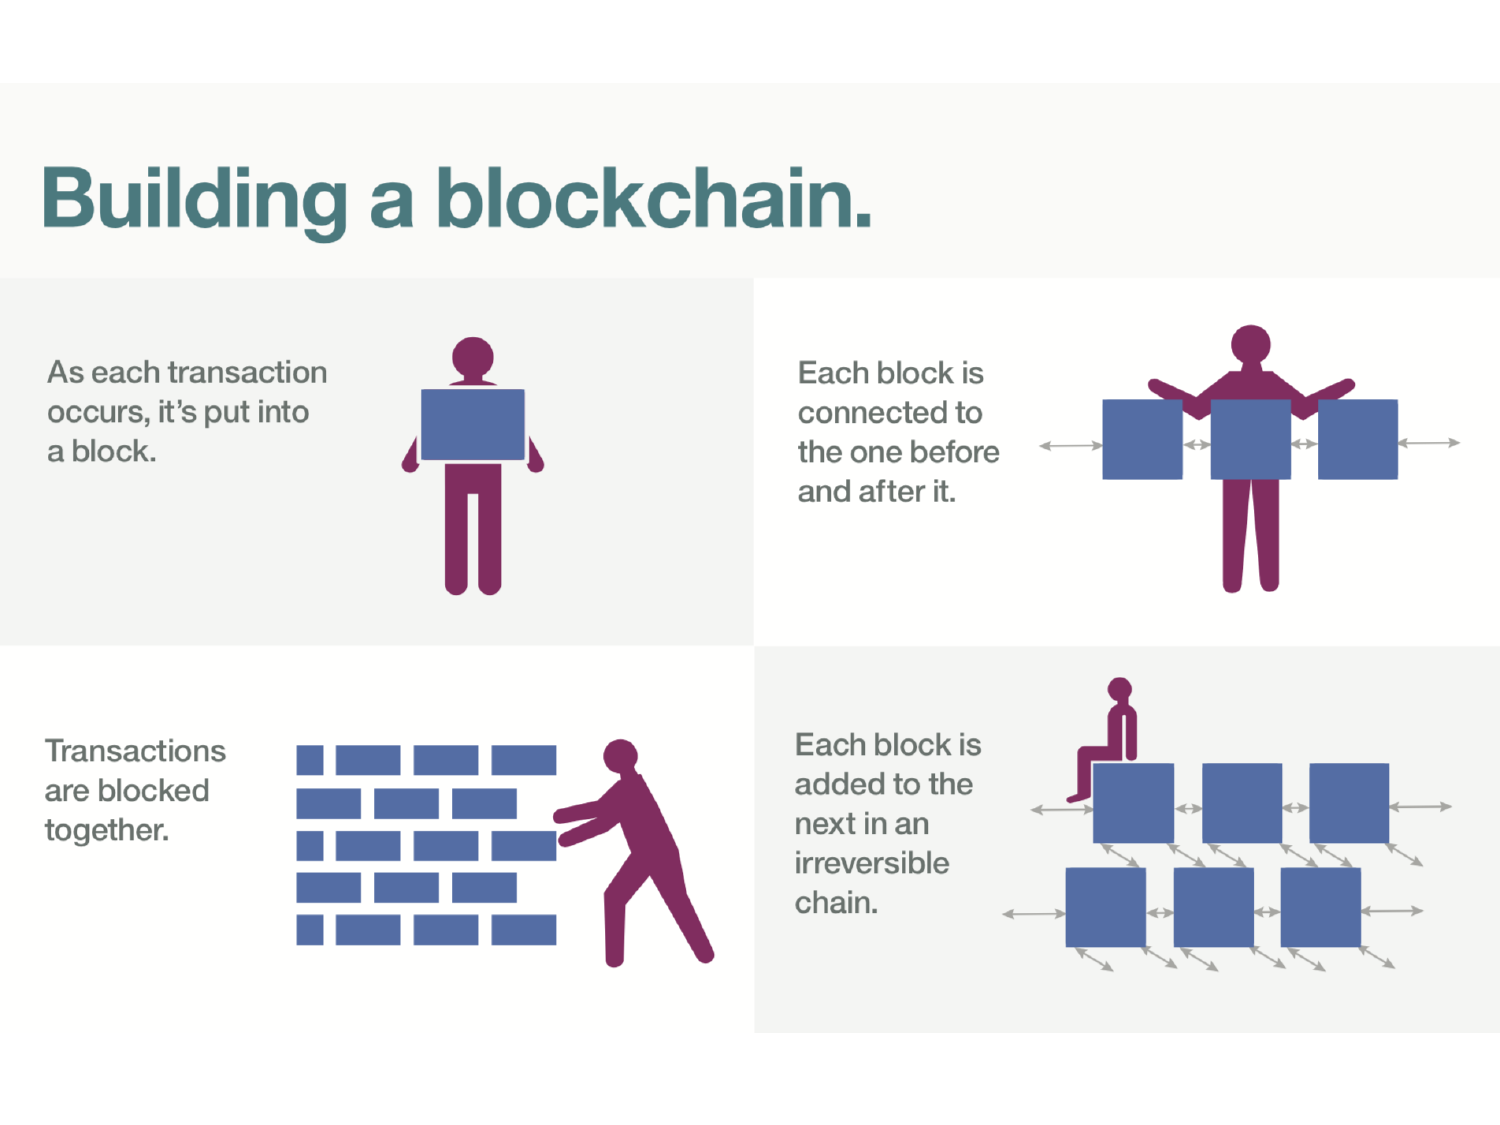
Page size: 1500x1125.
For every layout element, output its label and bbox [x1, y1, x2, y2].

picture [0, 83, 1500, 1033]
